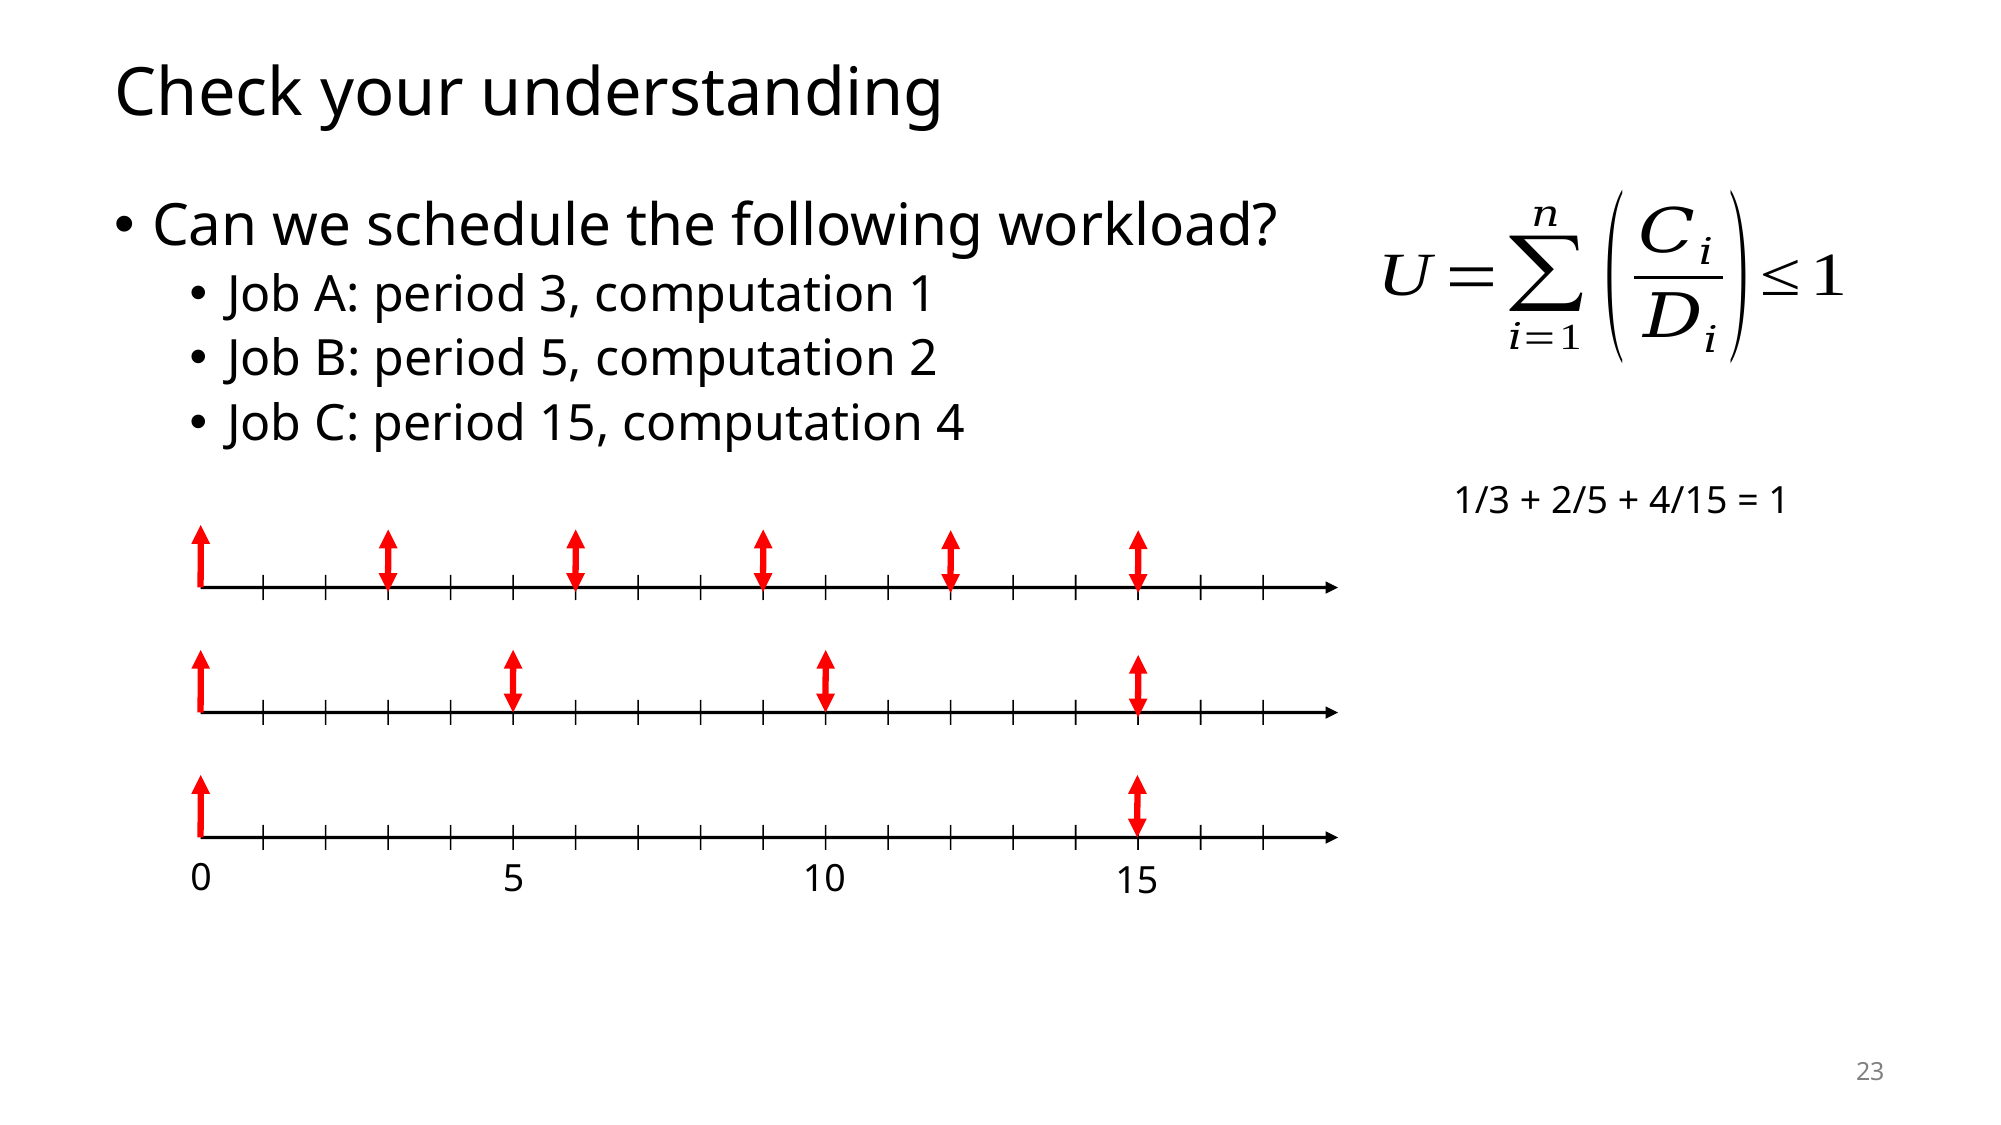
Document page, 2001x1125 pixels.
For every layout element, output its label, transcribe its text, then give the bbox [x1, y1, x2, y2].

title Check your understanding [99, 37, 1900, 150]
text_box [175, 524, 1339, 910]
slide_number 23 [1749, 1042, 1900, 1103]
list Can we schedule the following workload? Job A: period 3, computation 1 Job B: period 5, computation 2 Job C: period 15, computation 4 [99, 187, 1900, 1013]
text_box 1/3 + 2/5 + 4/15 = 1 [1438, 468, 1875, 529]
